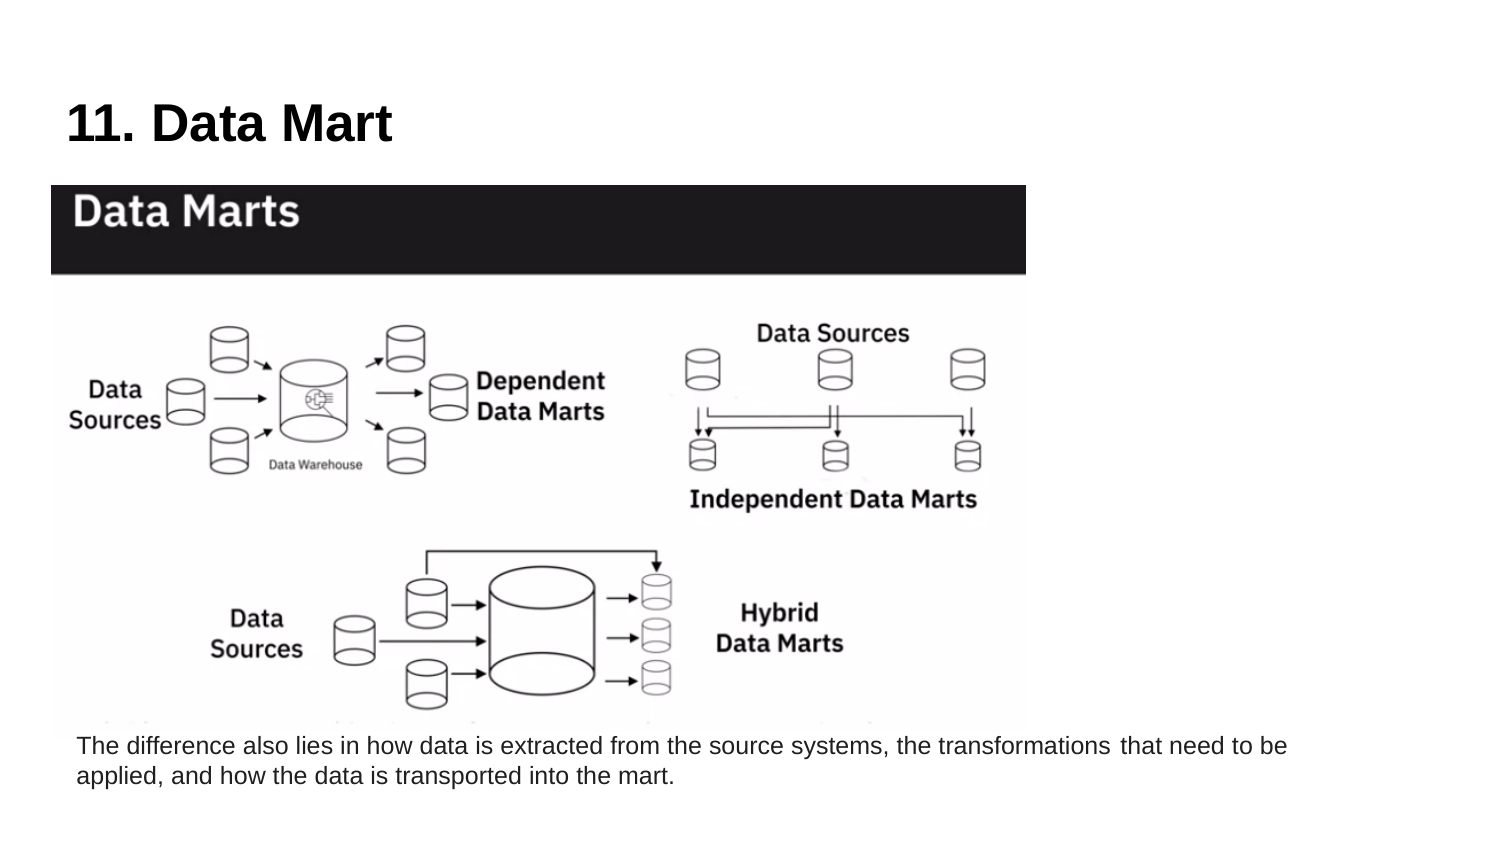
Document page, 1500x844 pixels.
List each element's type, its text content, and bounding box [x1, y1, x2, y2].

text_box The difference also lies in how data is extracted from the source systems, the transformations that need to be applied, and how the data is transported into the mart. [61, 714, 1356, 805]
picture [50, 185, 1027, 738]
title 11. Data Mart [51, 72, 1449, 167]
